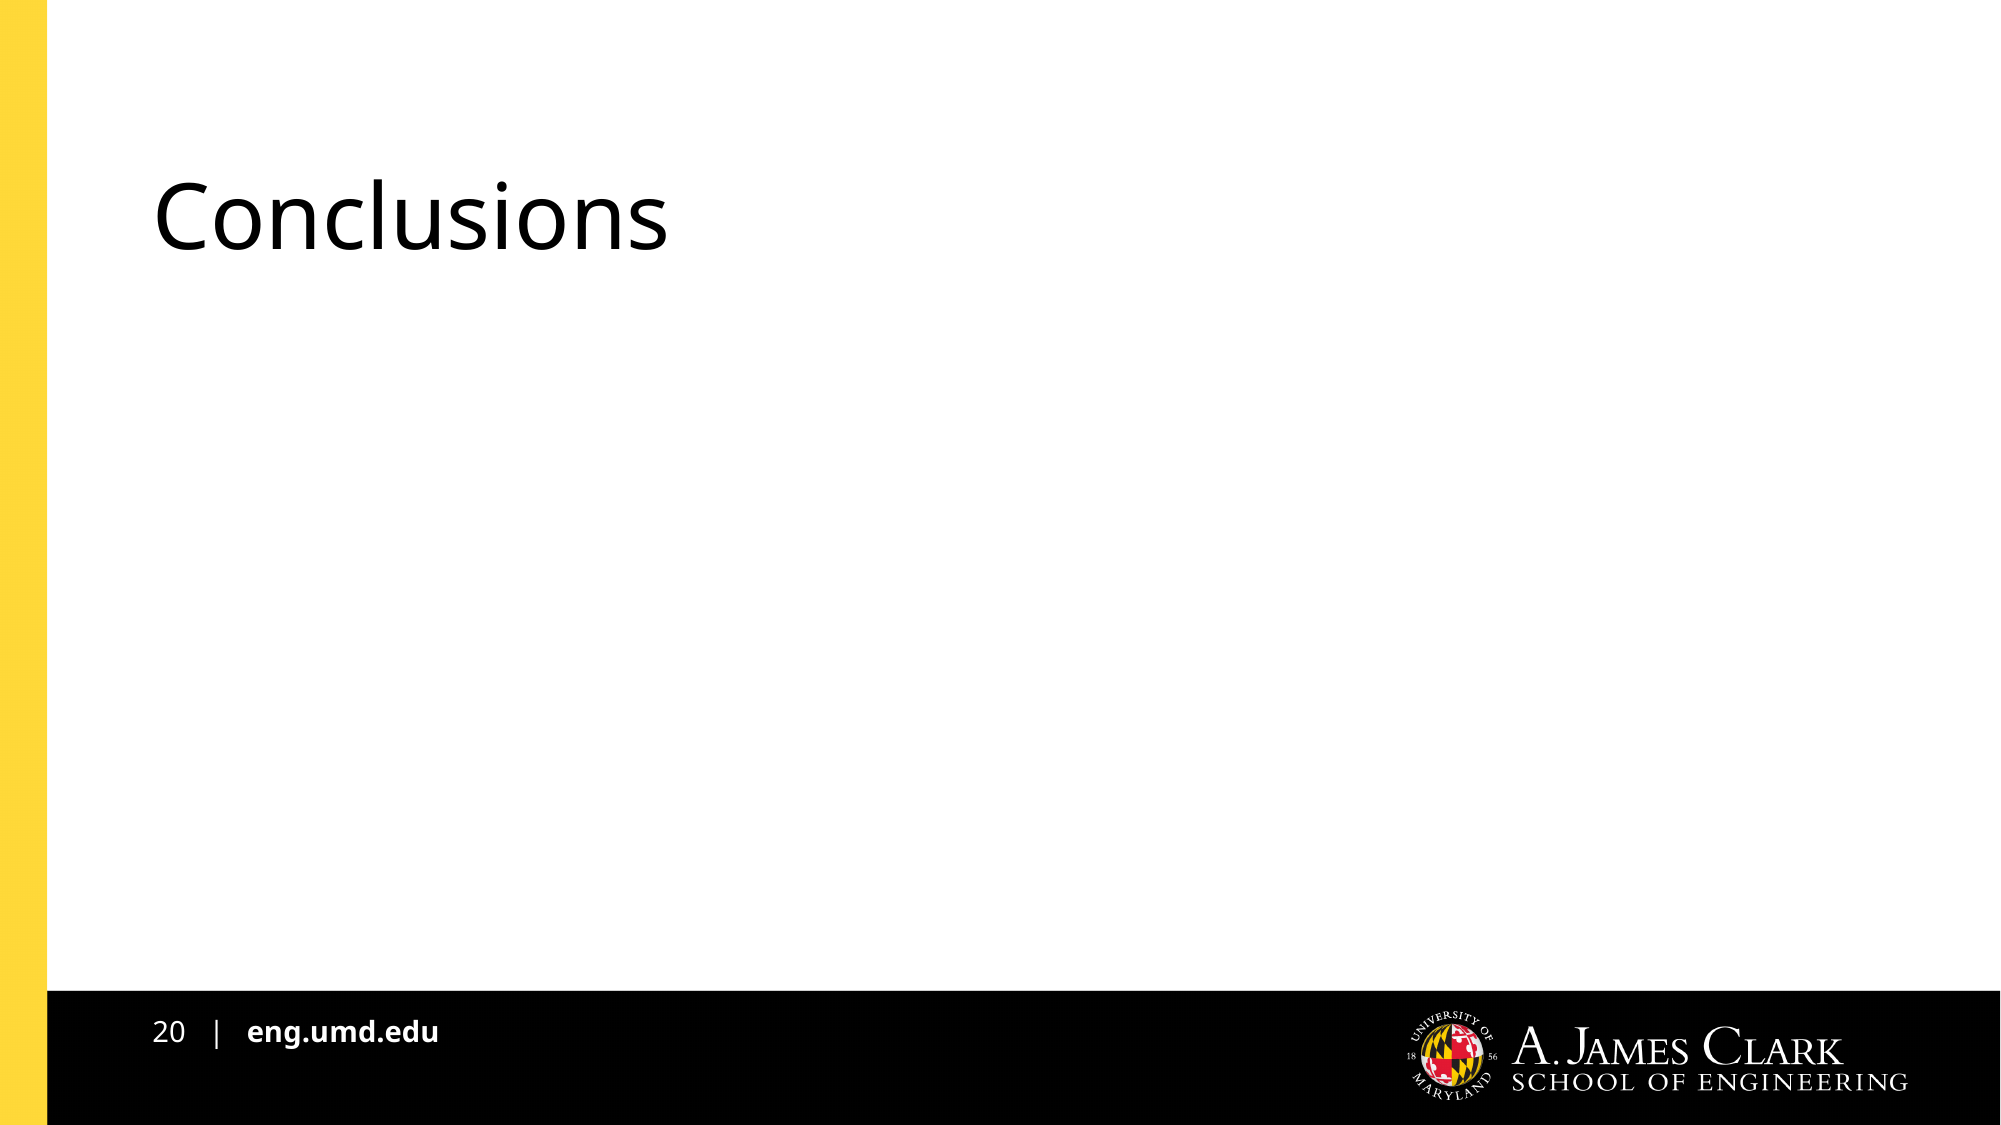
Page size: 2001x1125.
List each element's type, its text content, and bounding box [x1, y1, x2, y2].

picture [0, 0, 2001, 1125]
title Conclusions [137, 59, 1863, 278]
footer 20 | eng.umd.edu [137, 1002, 1338, 1063]
